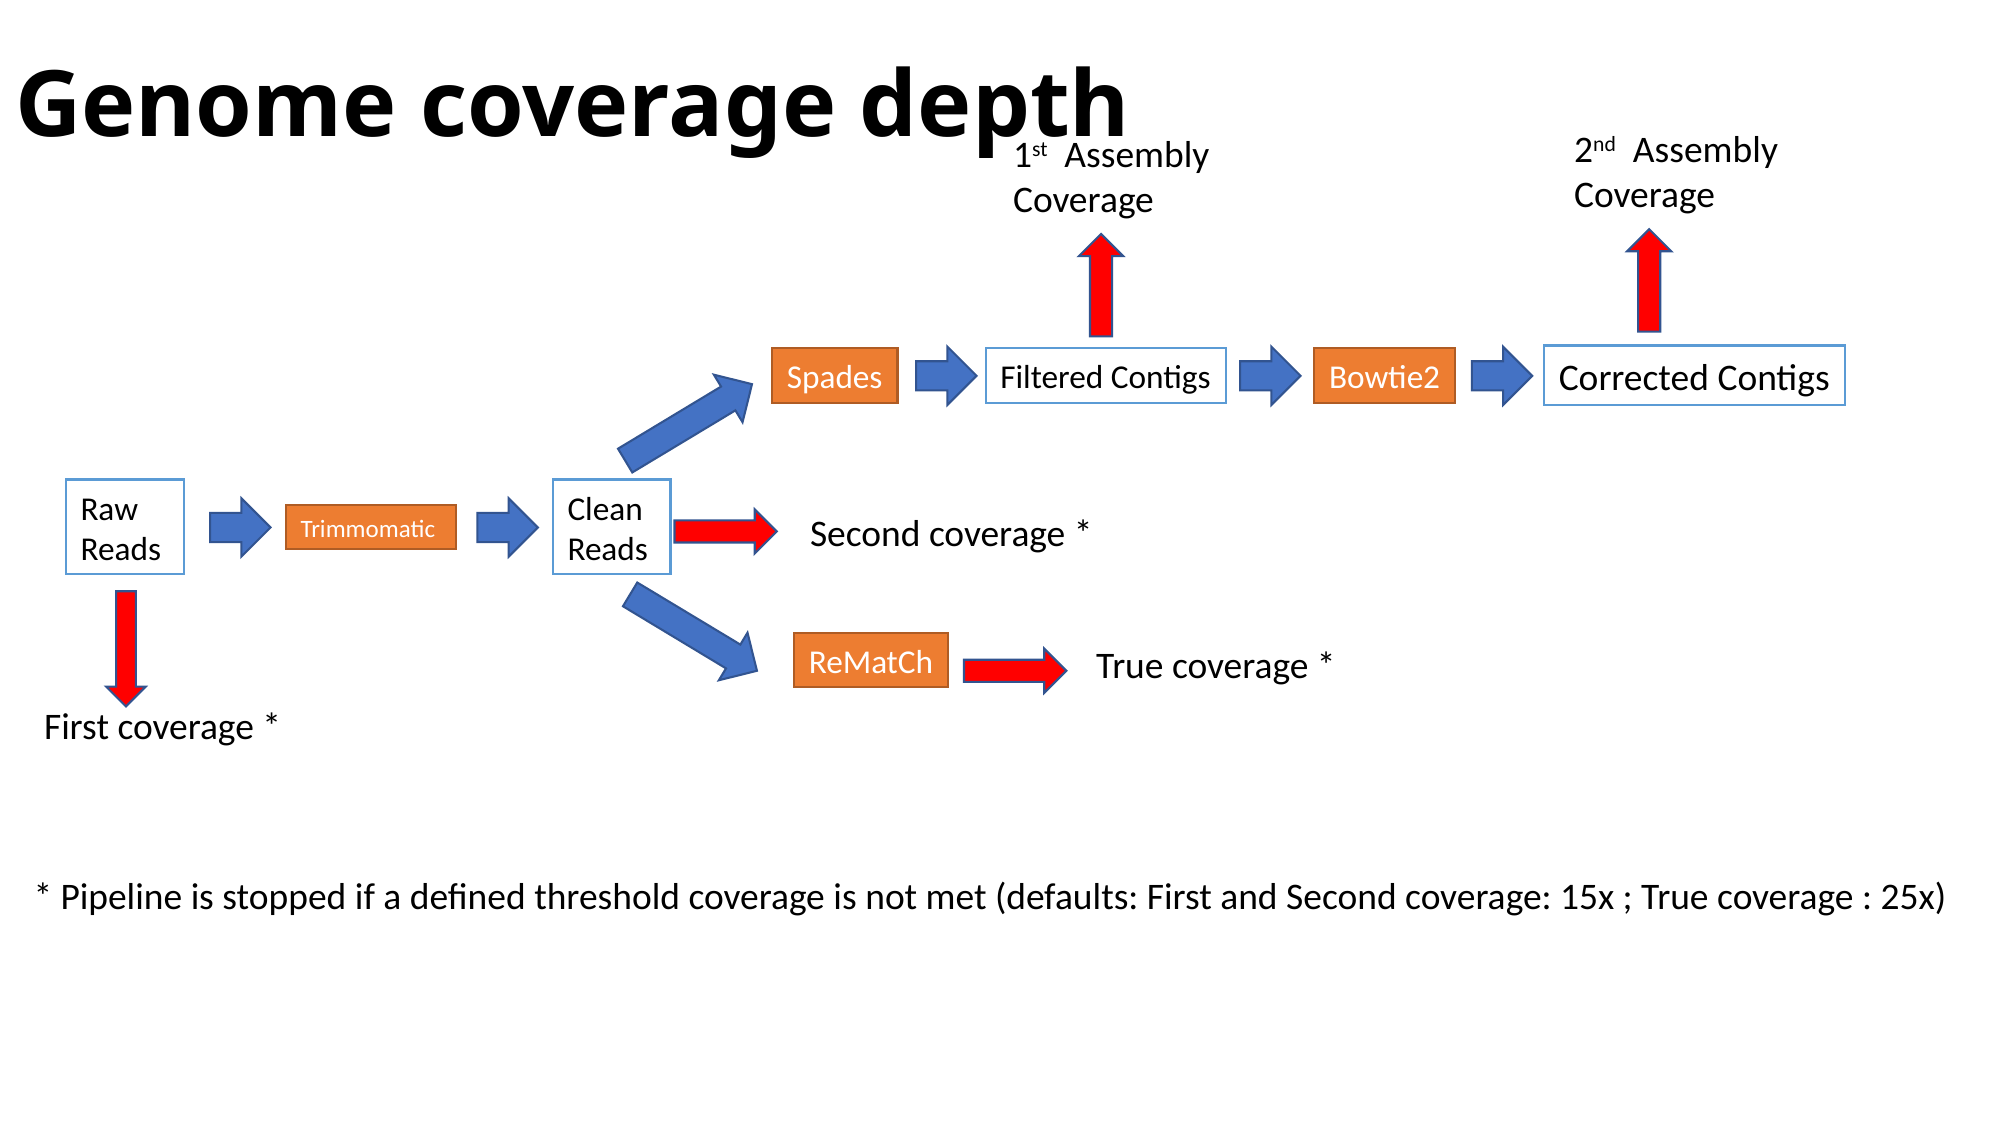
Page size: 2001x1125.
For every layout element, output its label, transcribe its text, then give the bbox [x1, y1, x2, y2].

text_box Filtered Contigs [985, 347, 1227, 404]
text_box [476, 495, 540, 560]
text_box [1239, 344, 1303, 408]
text_box Corrected Contigs [1543, 344, 1846, 406]
text_box [616, 373, 754, 474]
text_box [674, 501, 1111, 562]
text_box Bowtie2 [1313, 347, 1456, 404]
text_box * Pipeline is stopped if a defined threshold coverage is not met (defaults: First and Second coverage: 15x ; True coverage : 25x) [18, 864, 1964, 925]
text_box Clean Reads [552, 478, 672, 575]
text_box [991, 122, 1241, 337]
text_box [1470, 344, 1534, 408]
text_box Raw Reads [65, 478, 185, 575]
text_box [621, 581, 759, 682]
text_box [27, 591, 299, 756]
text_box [1556, 117, 1805, 332]
title Genome coverage depth [0, 0, 1725, 216]
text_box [963, 633, 1353, 695]
text_box [209, 495, 272, 560]
text_box [915, 344, 979, 408]
text_box ReMatCh [793, 632, 949, 688]
text_box Spades [771, 347, 899, 404]
text_box Trimmomatic [285, 504, 457, 550]
